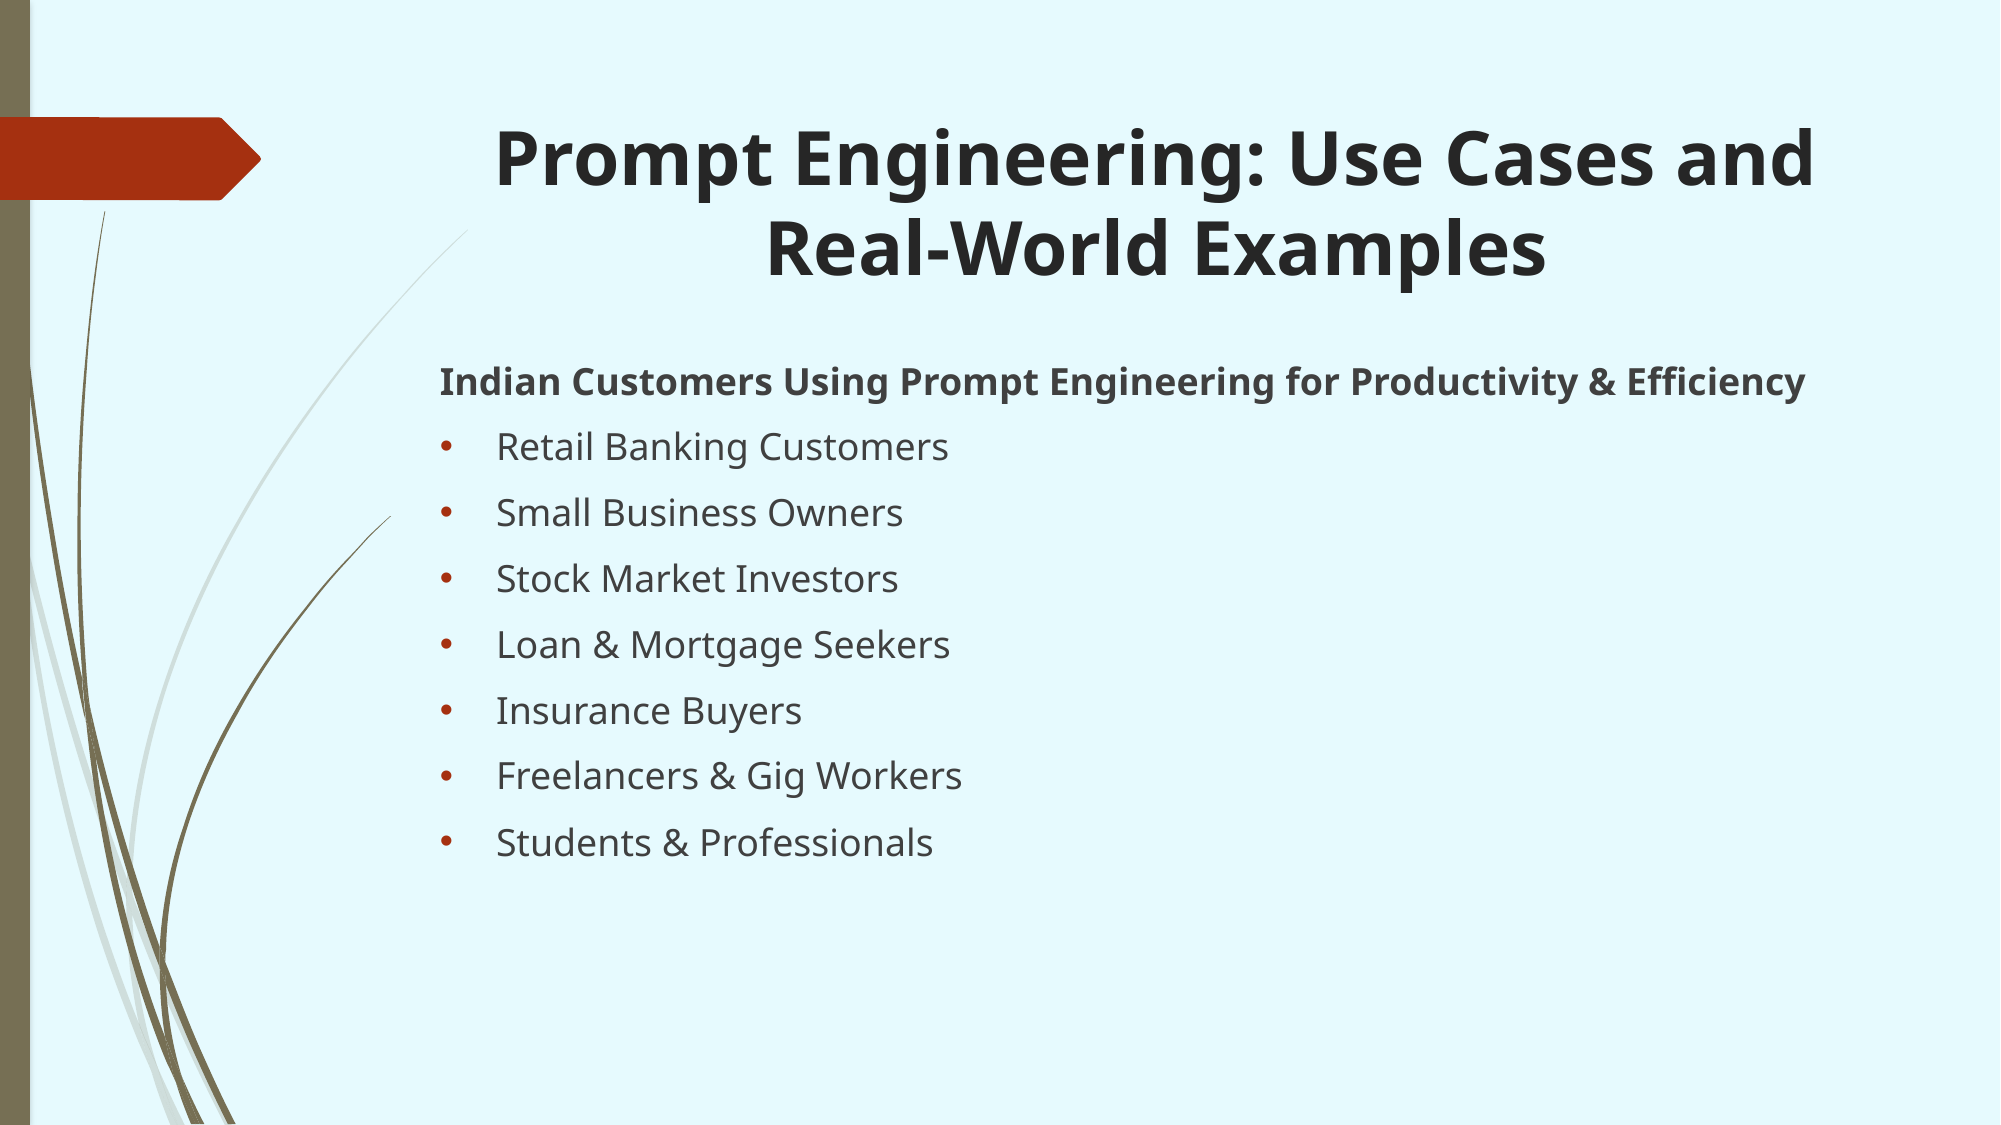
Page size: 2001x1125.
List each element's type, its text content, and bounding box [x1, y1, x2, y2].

title Prompt Engineering: Use Cases and Real-World Examples [425, 102, 1888, 313]
list Indian Customers Using Prompt Engineering for Productivity & Efficiency Retail Banking Customers Small Business Owners Stock Market Investors Loan & Mortgage Seekers Insurance Buyers Freelancers & Gig Workers Students & Professionals [424, 350, 1888, 970]
